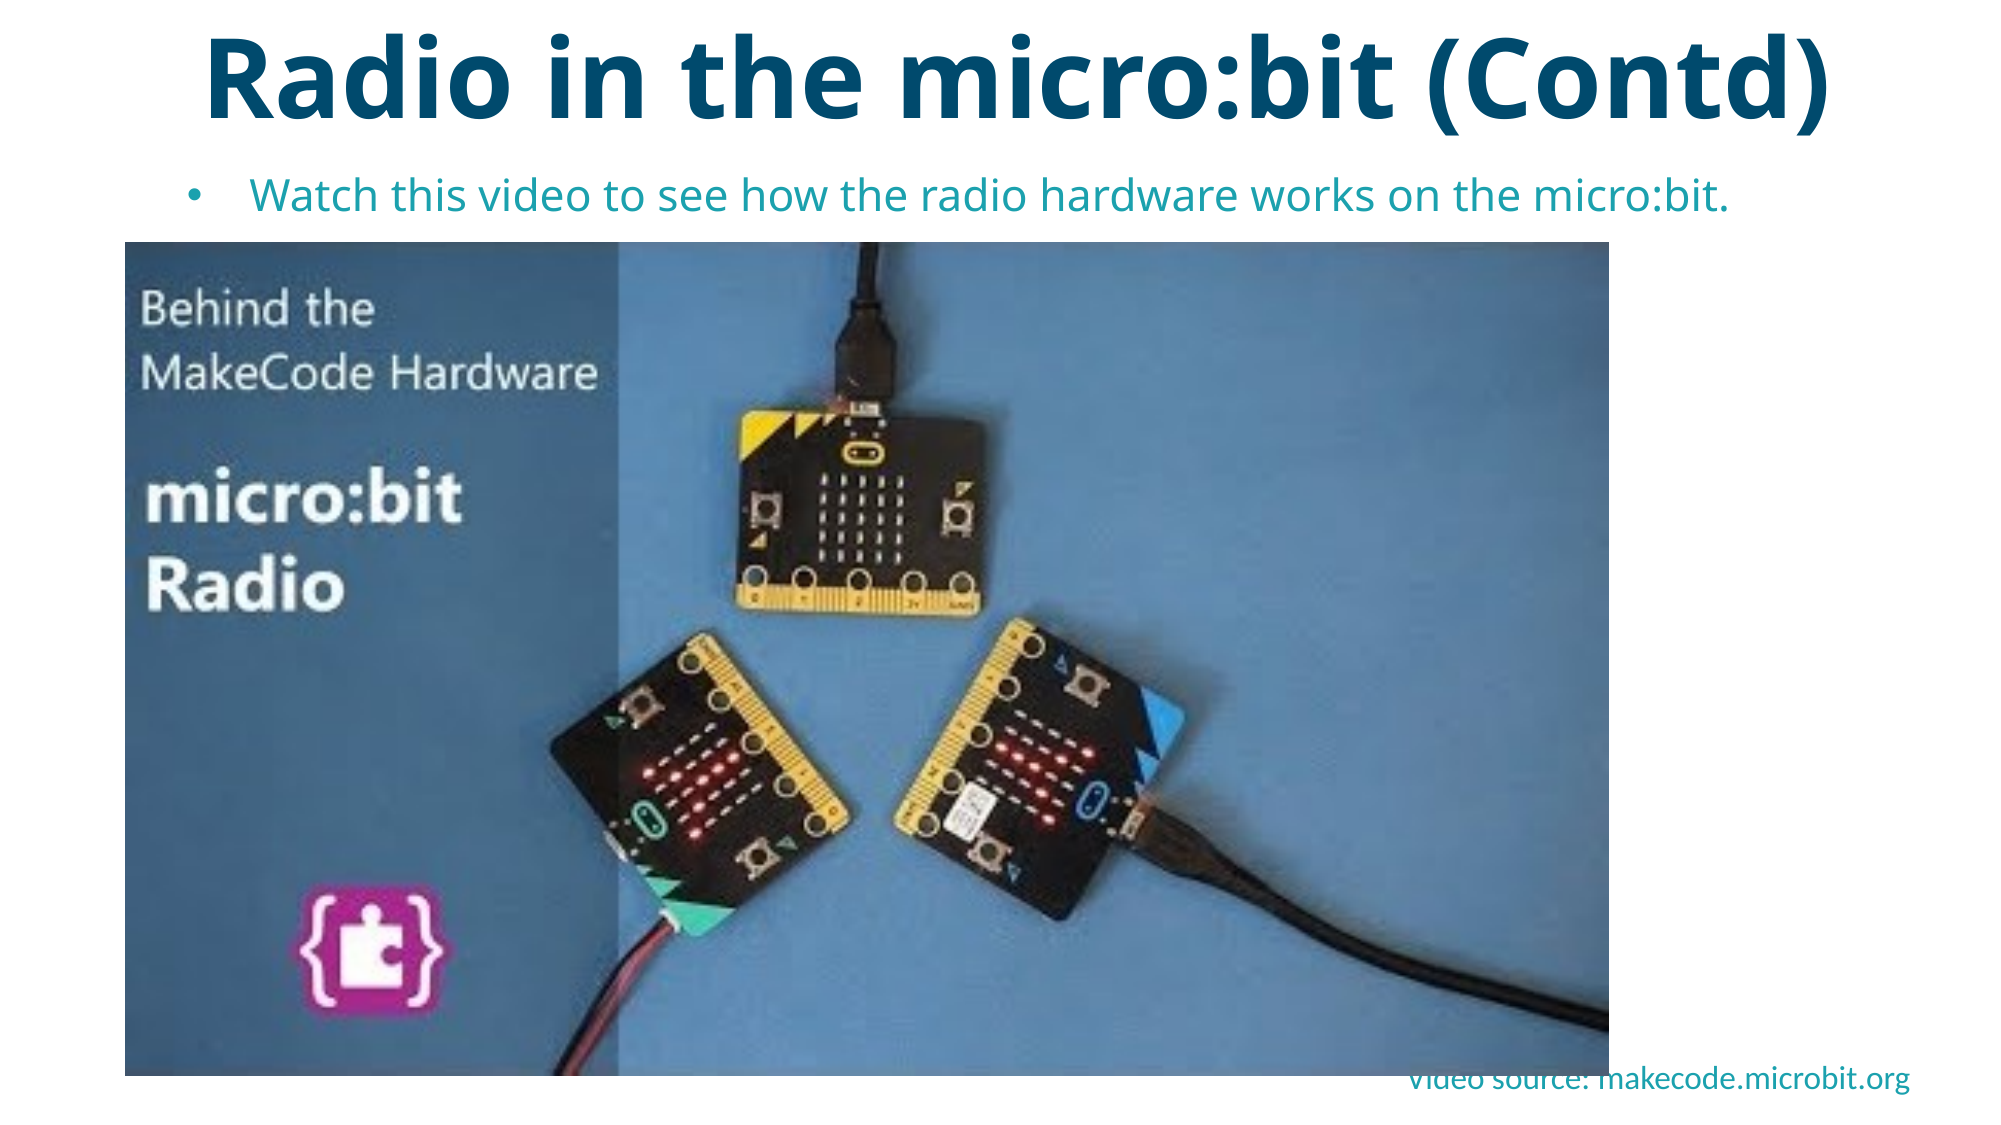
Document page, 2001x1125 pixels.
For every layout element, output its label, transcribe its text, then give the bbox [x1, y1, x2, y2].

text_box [125, 241, 1610, 1077]
text_box Radio in the micro:bit (Contd) [186, 0, 2000, 133]
text_box Watch this video to see how the radio hardware works on the micro:bit. [172, 133, 2000, 228]
text_box Video source: makecode.microbit.org [1391, 1048, 1949, 1104]
